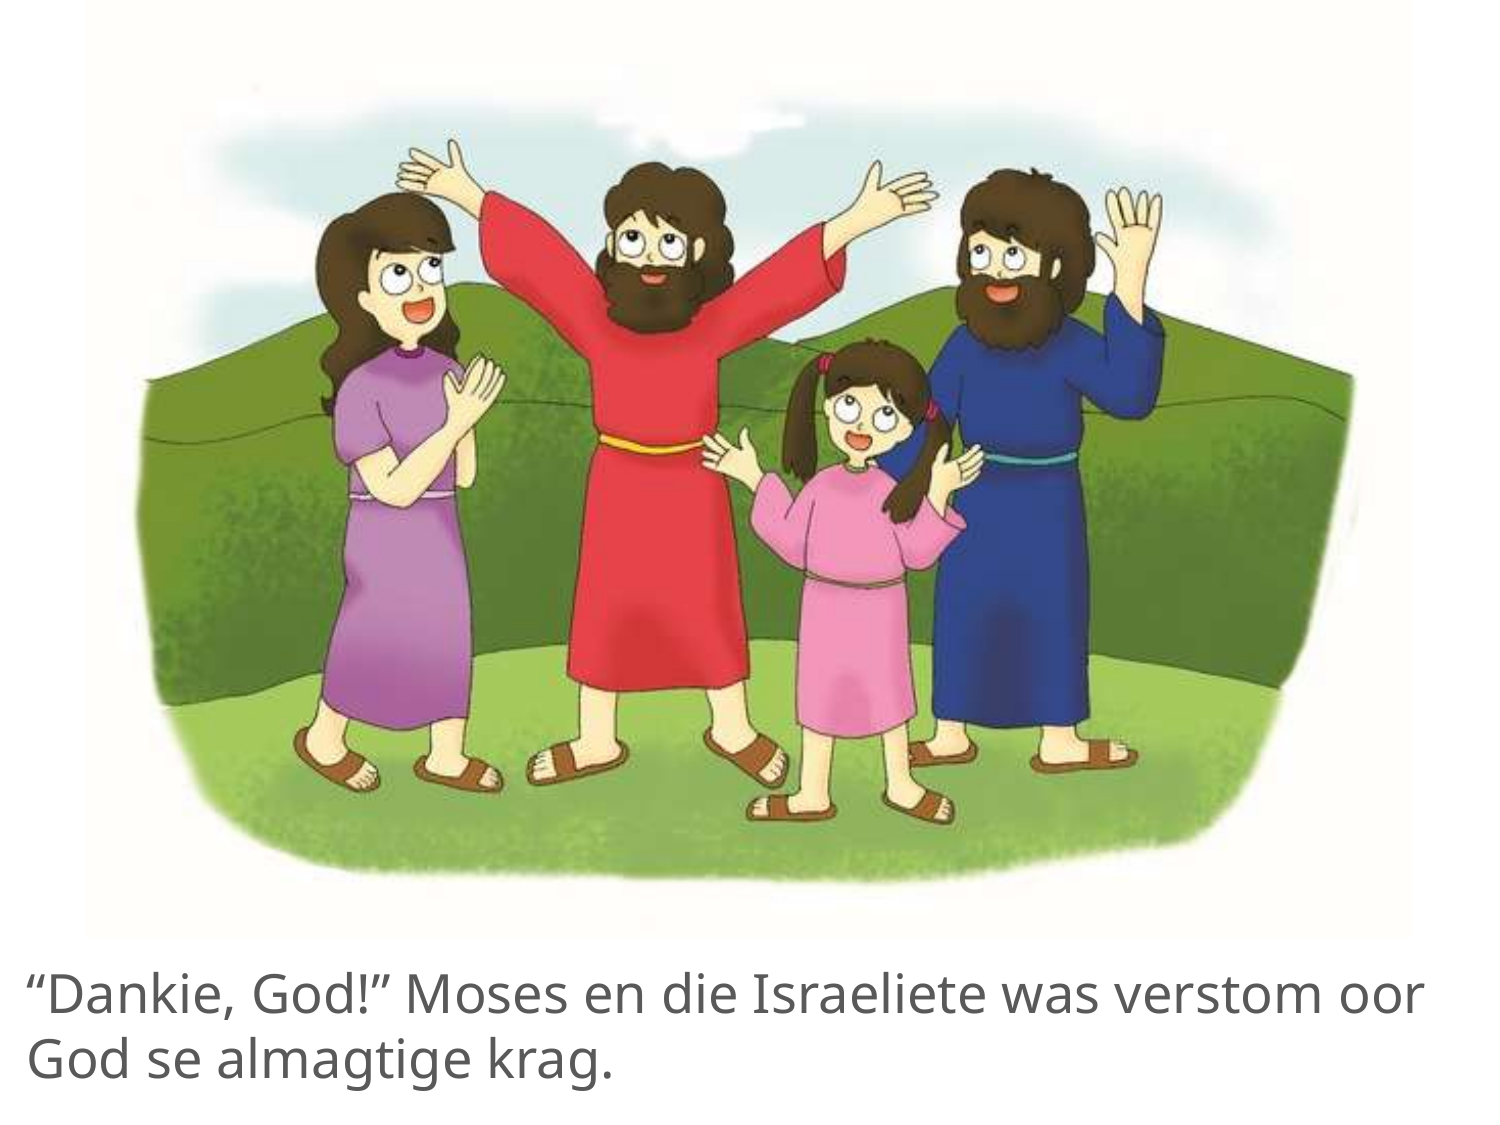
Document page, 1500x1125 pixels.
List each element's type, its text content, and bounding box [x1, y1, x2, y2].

picture [85, 0, 1412, 938]
text_box “Dankie, God!” Moses en die Israeliete was verstom oor God se almagtige krag. [11, 952, 1498, 1097]
